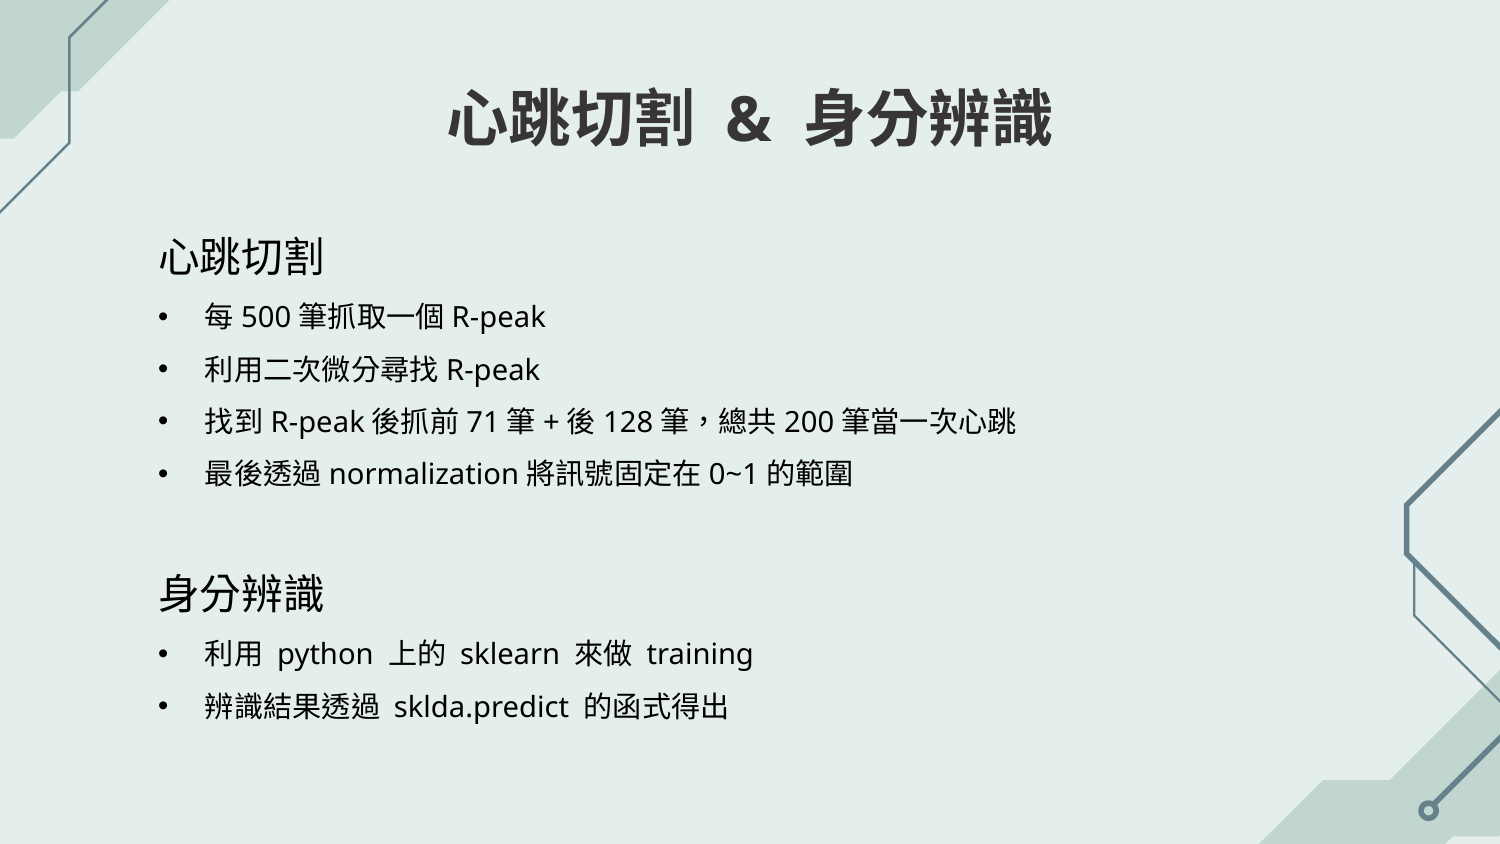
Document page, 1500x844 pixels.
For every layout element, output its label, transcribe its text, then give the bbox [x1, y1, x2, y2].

text_box 心跳切割 每500筆抓取一個R-peak 利用二次微分尋找R-peak 找到R-peak後抓前71筆+後128筆，總共200筆當一次心跳 最後透過normalization將訊號固定在0~1的範圍 身分辨識 利用 python 上的 sklearn 來做 training 辨識結果透過 sklda.predict 的函式得出 [143, 198, 1032, 731]
title 心跳切割 & 身分辨識 [118, 63, 1382, 161]
